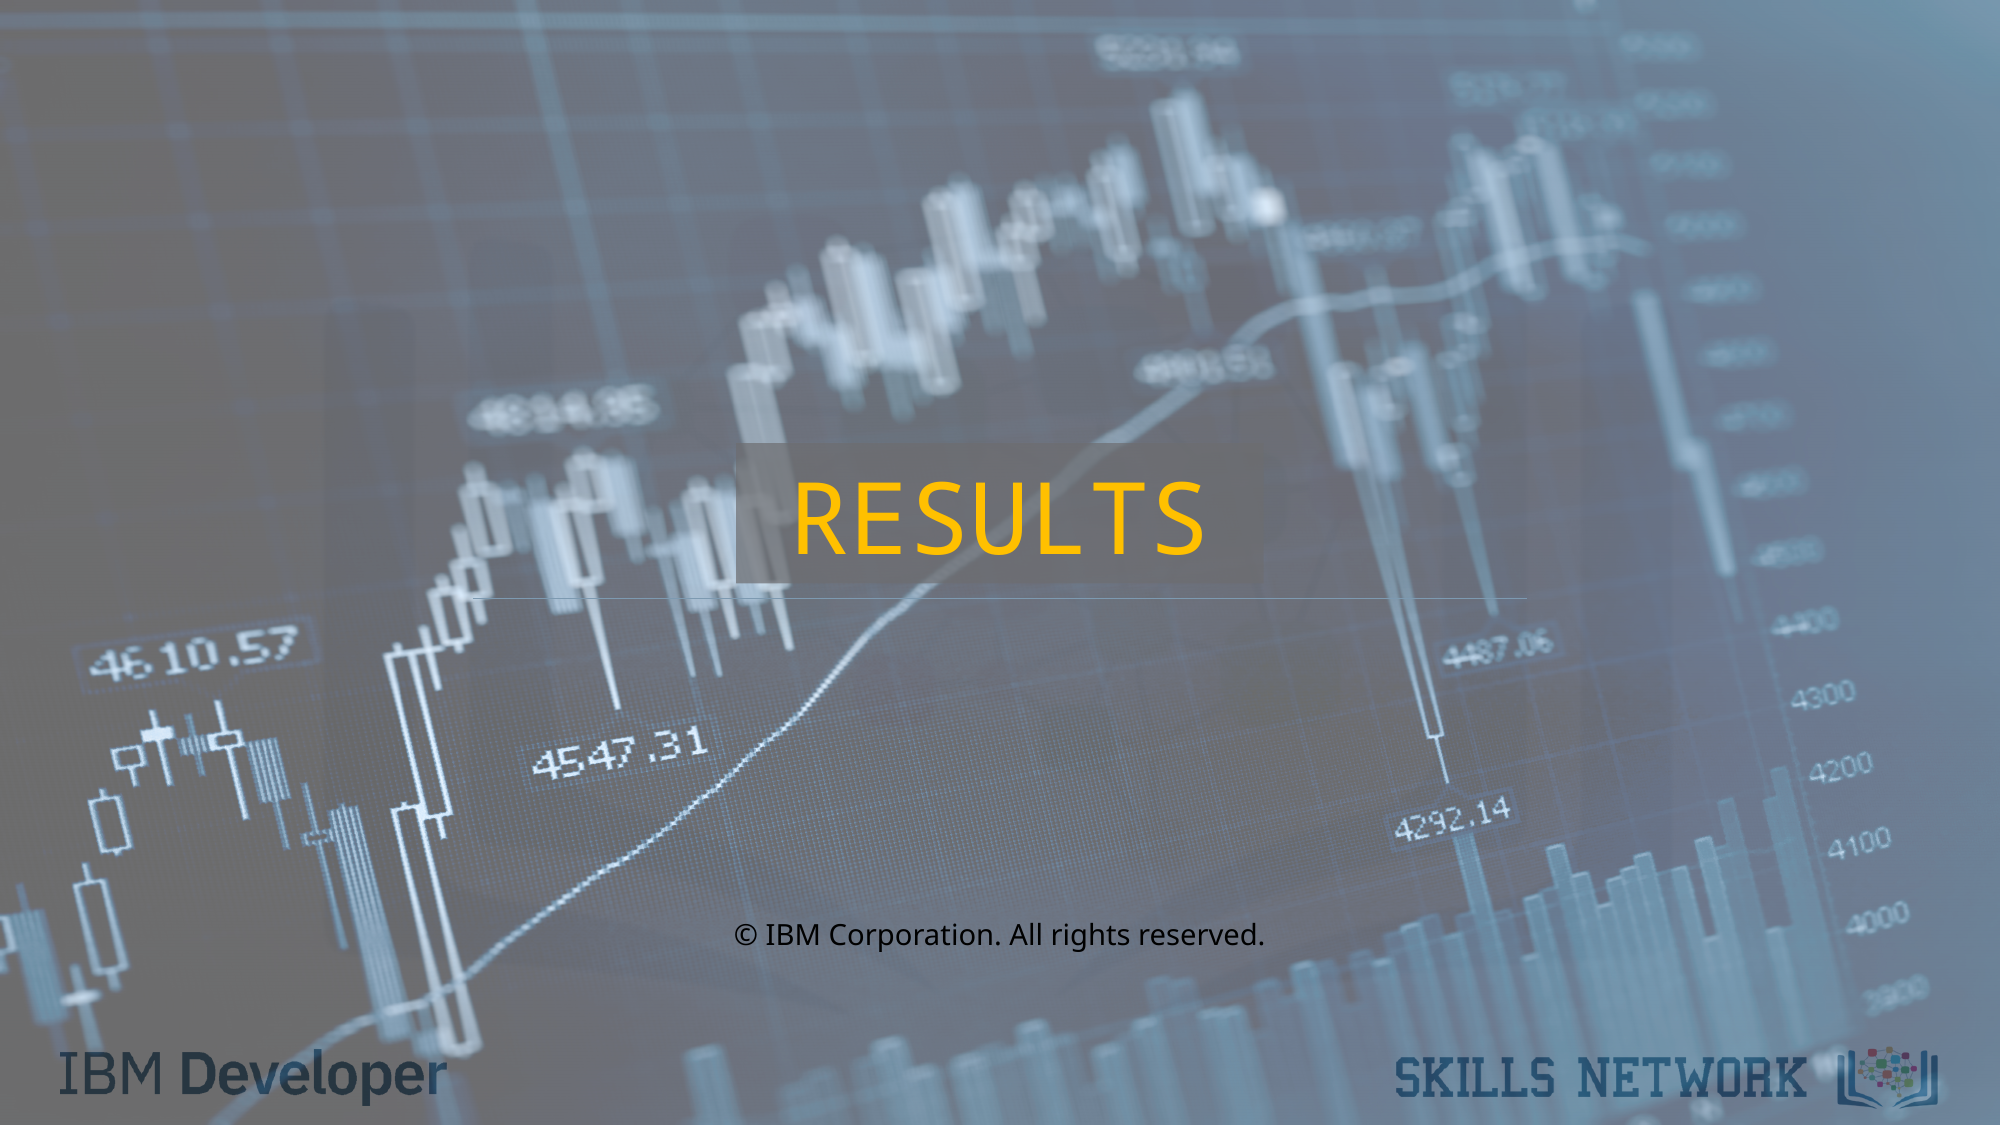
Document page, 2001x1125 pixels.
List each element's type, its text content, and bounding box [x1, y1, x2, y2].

title RESULTS [736, 443, 1264, 584]
subtitle [472, 612, 1528, 884]
